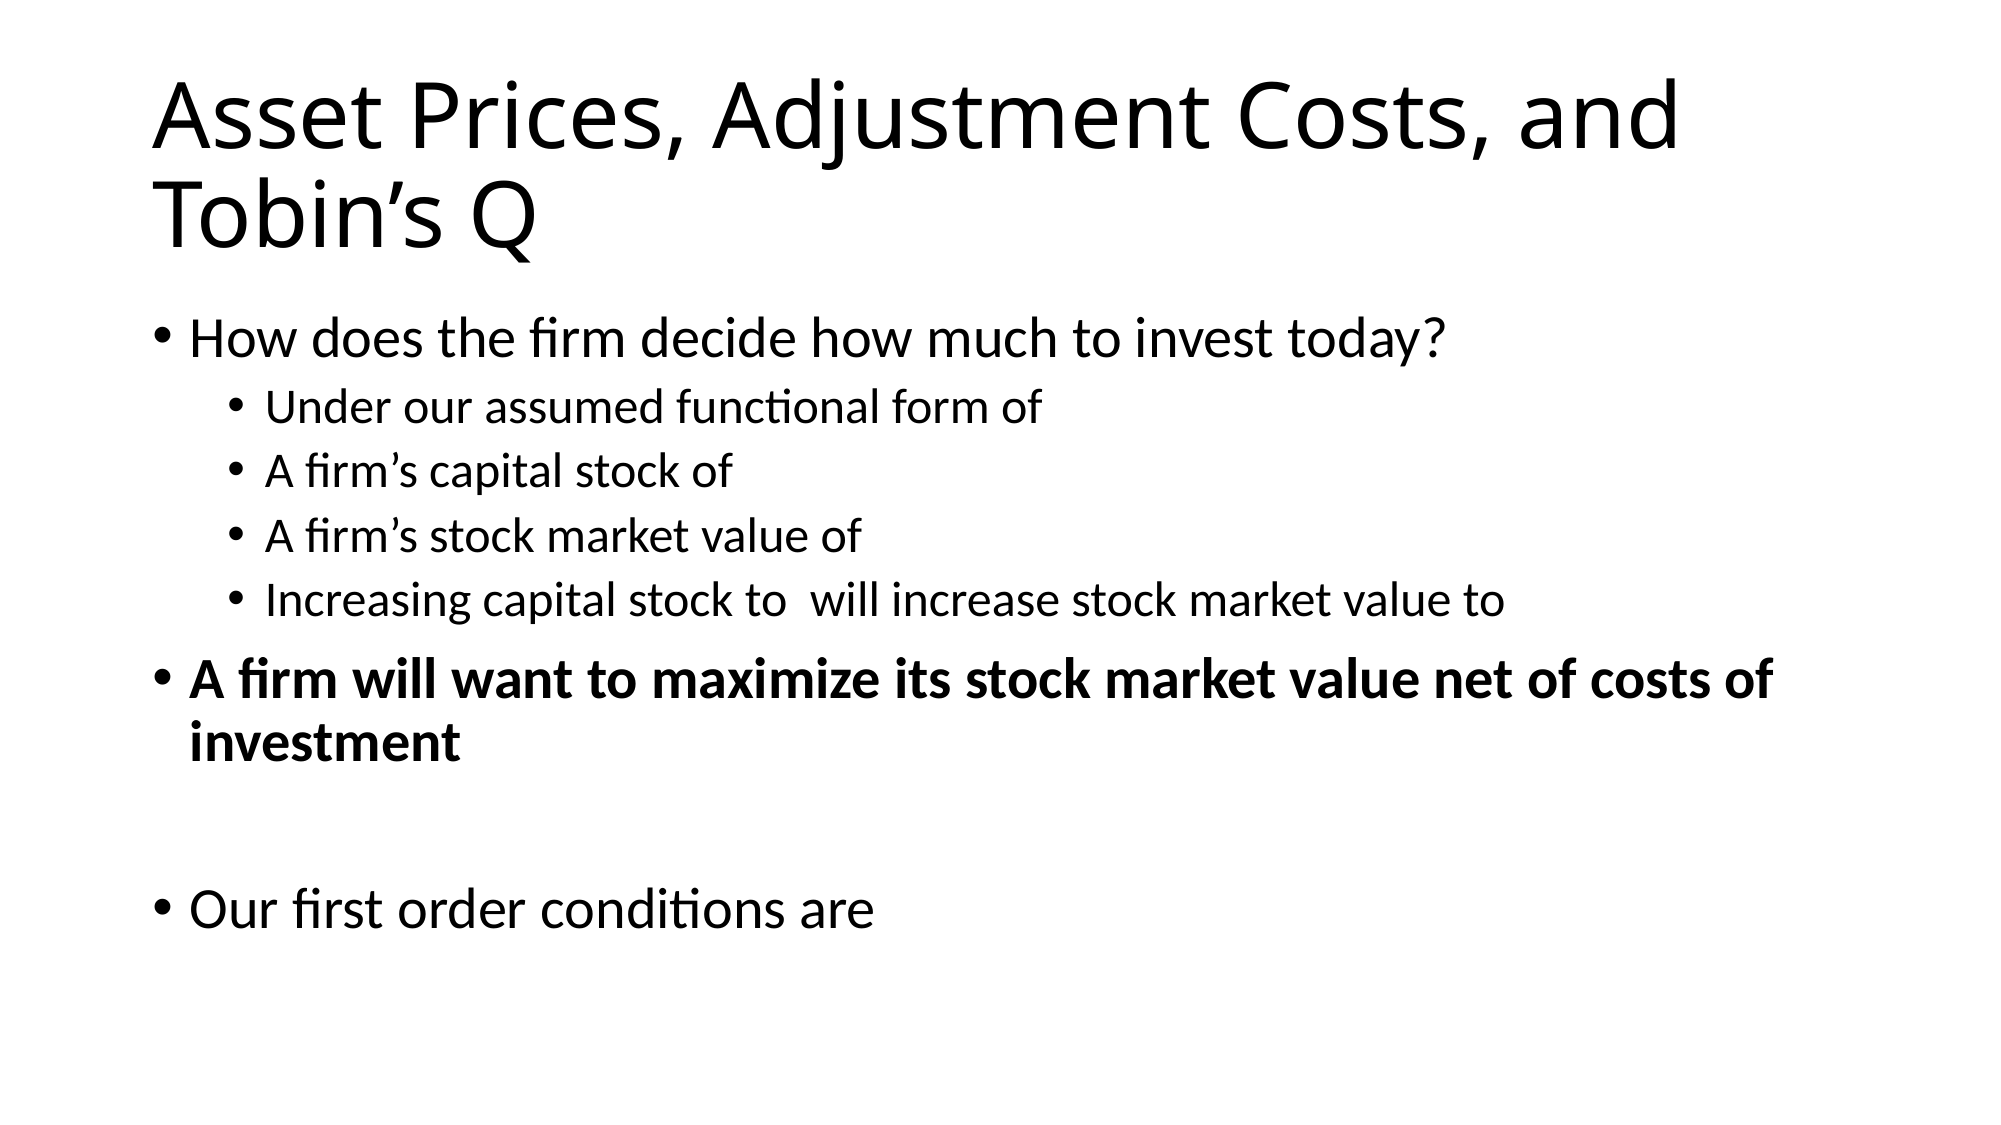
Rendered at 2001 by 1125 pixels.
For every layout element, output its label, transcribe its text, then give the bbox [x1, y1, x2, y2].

title Asset Prices, Adjustment Costs, and Tobin’s Q [137, 59, 1863, 278]
